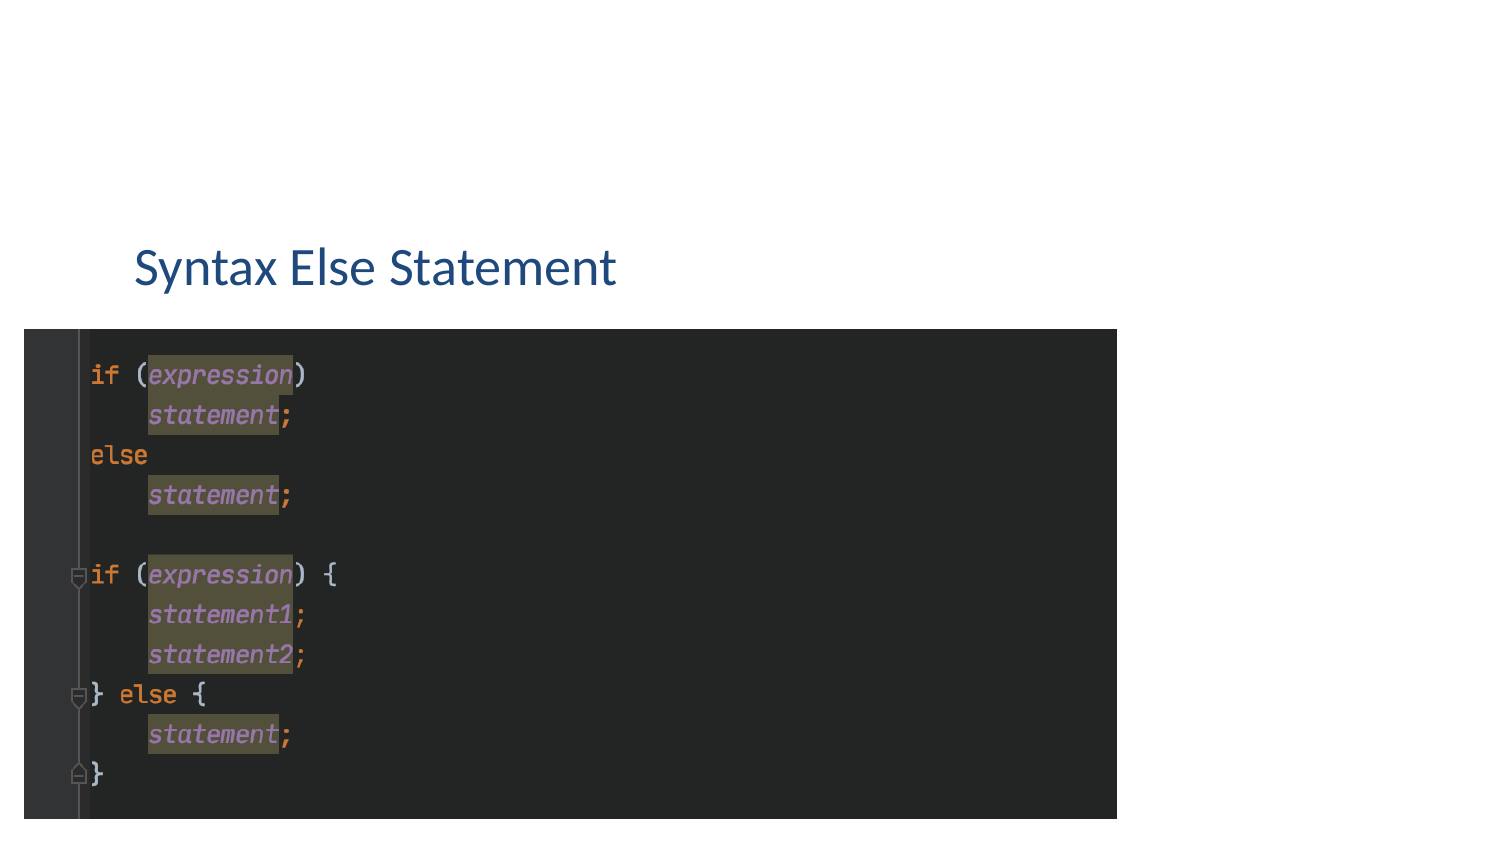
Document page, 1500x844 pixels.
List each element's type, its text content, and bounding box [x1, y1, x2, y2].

title Syntax Else Statement [119, 216, 1381, 305]
picture [24, 328, 1117, 819]
